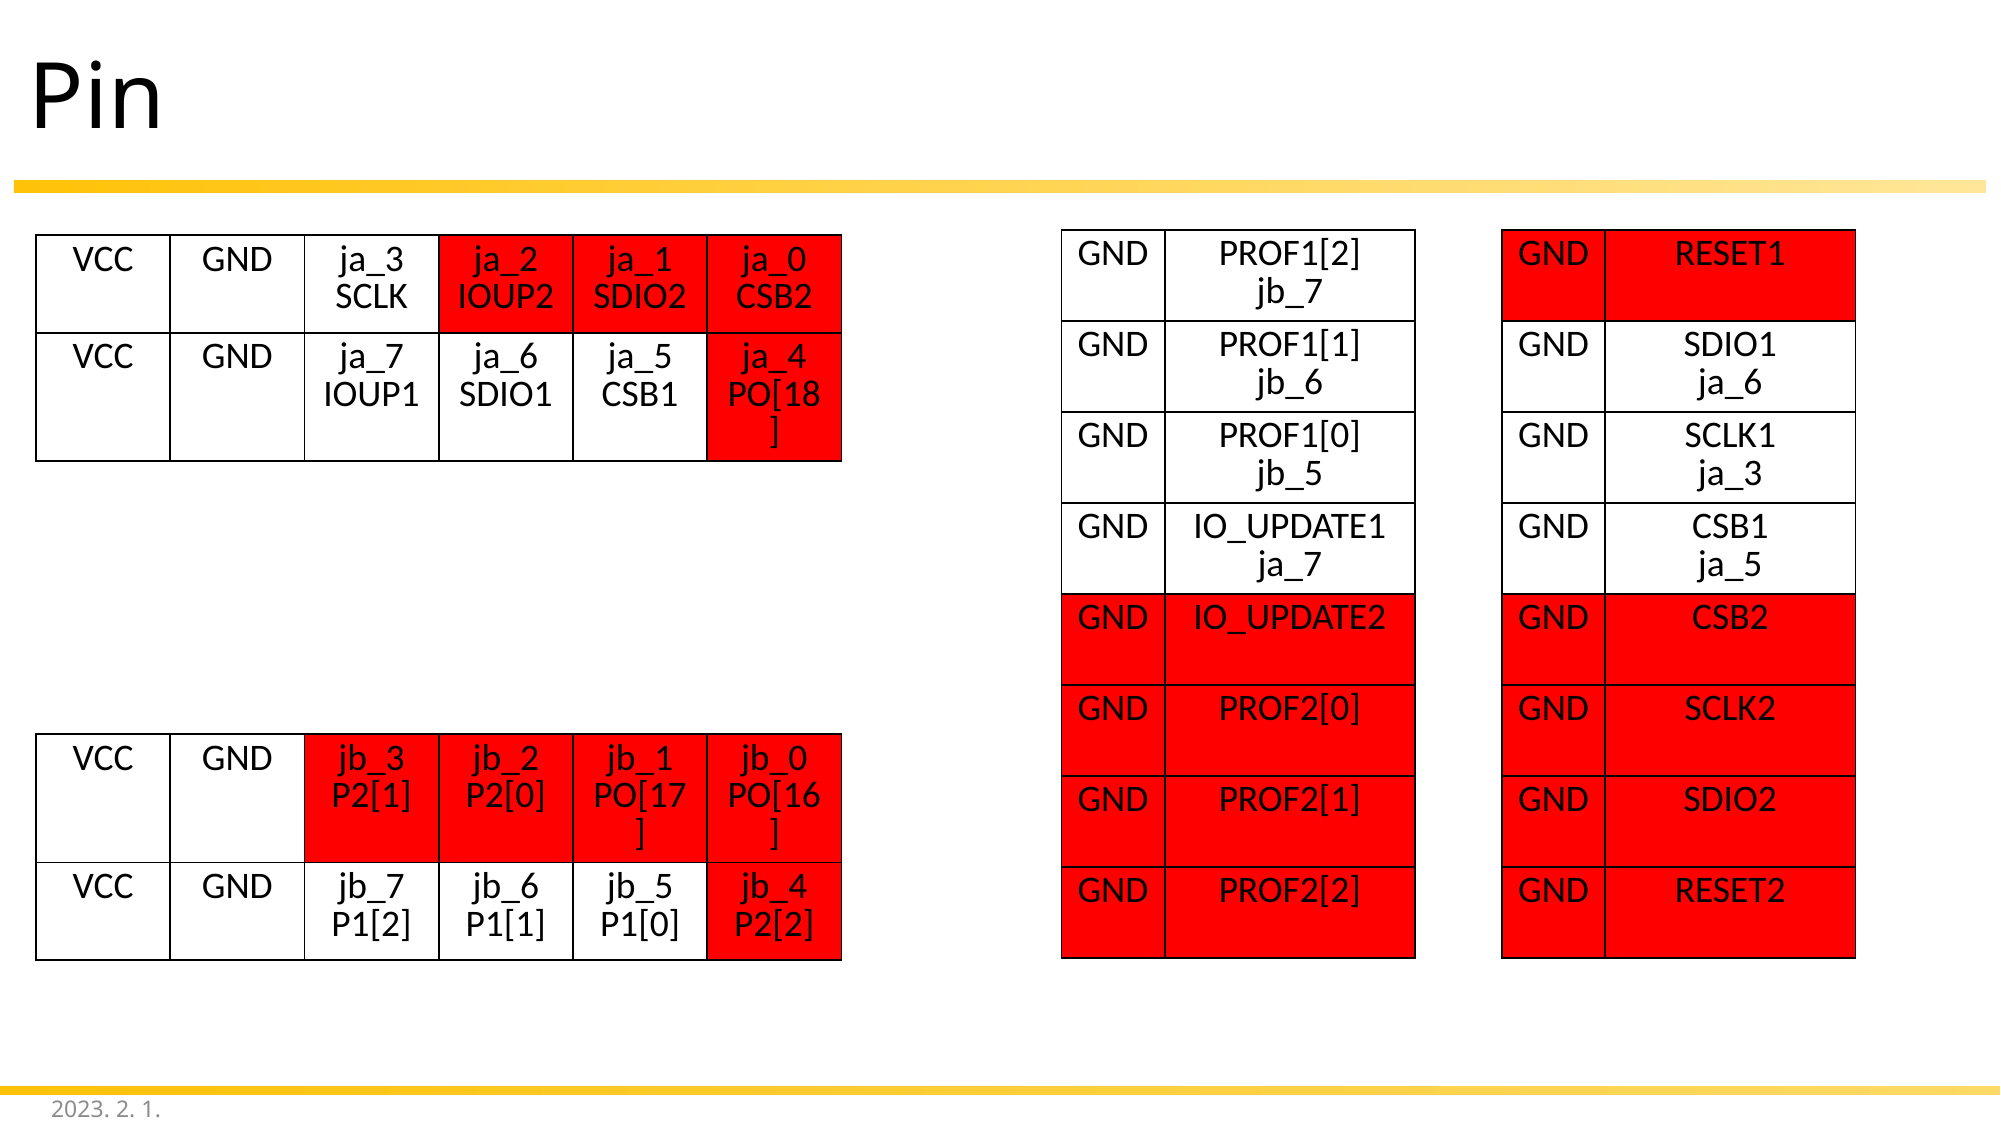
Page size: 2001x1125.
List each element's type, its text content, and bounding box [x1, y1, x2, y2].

table_header ja_3 SCLK [305, 236, 438, 332]
table_header ja_1 SDIO2 [574, 236, 706, 332]
table_cell GND [1062, 595, 1164, 684]
table_cell VCC [37, 334, 169, 460]
table_cell GND [1062, 686, 1164, 775]
table_cell GND [1503, 868, 1604, 957]
table_header jb_2 P2[0] [440, 735, 572, 862]
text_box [1008, 180, 1014, 192]
table_header VCC [37, 735, 169, 862]
table_header RESET1 [1606, 231, 1855, 320]
table_header jb_3 P2[1] [305, 735, 438, 862]
table_cell GND [1503, 595, 1604, 684]
table_cell CSB2 [1606, 595, 1855, 684]
table_cell ja_4 PO[18] [708, 334, 841, 460]
table_cell GND [1062, 504, 1164, 593]
table_cell GND [1503, 777, 1604, 866]
table_cell SDIO2 [1606, 777, 1855, 866]
table_cell IO_UPDATE2 [1166, 595, 1414, 684]
table_cell GND [171, 334, 304, 460]
table_header GND [1062, 231, 1164, 320]
table_header PROF1[2] jb_7 [1166, 231, 1414, 320]
table_cell jb_6 P1[1] [440, 863, 572, 959]
table_cell GND [171, 863, 304, 959]
table_cell IO_UPDATE1 ja_7 [1166, 504, 1414, 593]
table_cell SCLK1 ja_3 [1606, 413, 1855, 502]
table_cell ja_7 IOUP1 [305, 334, 438, 460]
table_cell GND [1503, 322, 1604, 411]
table_cell GND [1062, 413, 1164, 502]
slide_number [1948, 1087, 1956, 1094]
slide_number 2023. 2. 1. [36, 1078, 486, 1125]
table_cell PROF1[1] jb_6 [1166, 322, 1414, 411]
table_header GND [1503, 231, 1604, 320]
table_header GND [171, 236, 304, 332]
table_header GND [171, 735, 304, 862]
table_cell RESET2 [1606, 868, 1855, 957]
table_cell ja_6 SDIO1 [440, 334, 572, 460]
table_cell GND [1062, 777, 1164, 866]
table_cell GND [1503, 686, 1604, 775]
table_cell GND [1503, 413, 1604, 502]
table_cell GND [1062, 322, 1164, 411]
table_header VCC [37, 236, 169, 332]
table_header ja_2 IOUP2 [440, 236, 572, 332]
table_cell jb_4 P2[2] [708, 863, 841, 959]
table_cell PROF2[2] [1166, 868, 1414, 957]
table_cell GND [599, 180, 605, 192]
table_cell PROF2[0] [1166, 686, 1414, 775]
table_cell VCC [37, 863, 169, 959]
table_header jb_1 PO[17] [574, 735, 706, 862]
table_cell ja_5 CSB1 [574, 334, 706, 460]
table_cell PROF2[1] [1166, 777, 1414, 866]
table_cell jb_7 P1[2] [305, 863, 438, 959]
table_header jb_0 PO[16] [708, 735, 841, 862]
table_cell SCLK2 [1606, 686, 1855, 775]
table_cell GND [1062, 868, 1164, 957]
table_cell SDIO1 ja_6 [1606, 322, 1855, 411]
table_cell CSB1 ja_5 [1606, 504, 1855, 593]
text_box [1697, 1087, 1703, 1094]
table_cell GND [1503, 504, 1604, 593]
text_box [1578, 1087, 1584, 1094]
table_cell GND [1416, 180, 1423, 192]
table_header ja_0 CSB2 [708, 236, 841, 332]
table_cell jb_5 P1[0] [574, 863, 706, 959]
table_cell PROF1[0] jb_5 [1166, 413, 1414, 502]
title Pin [13, 25, 1986, 173]
